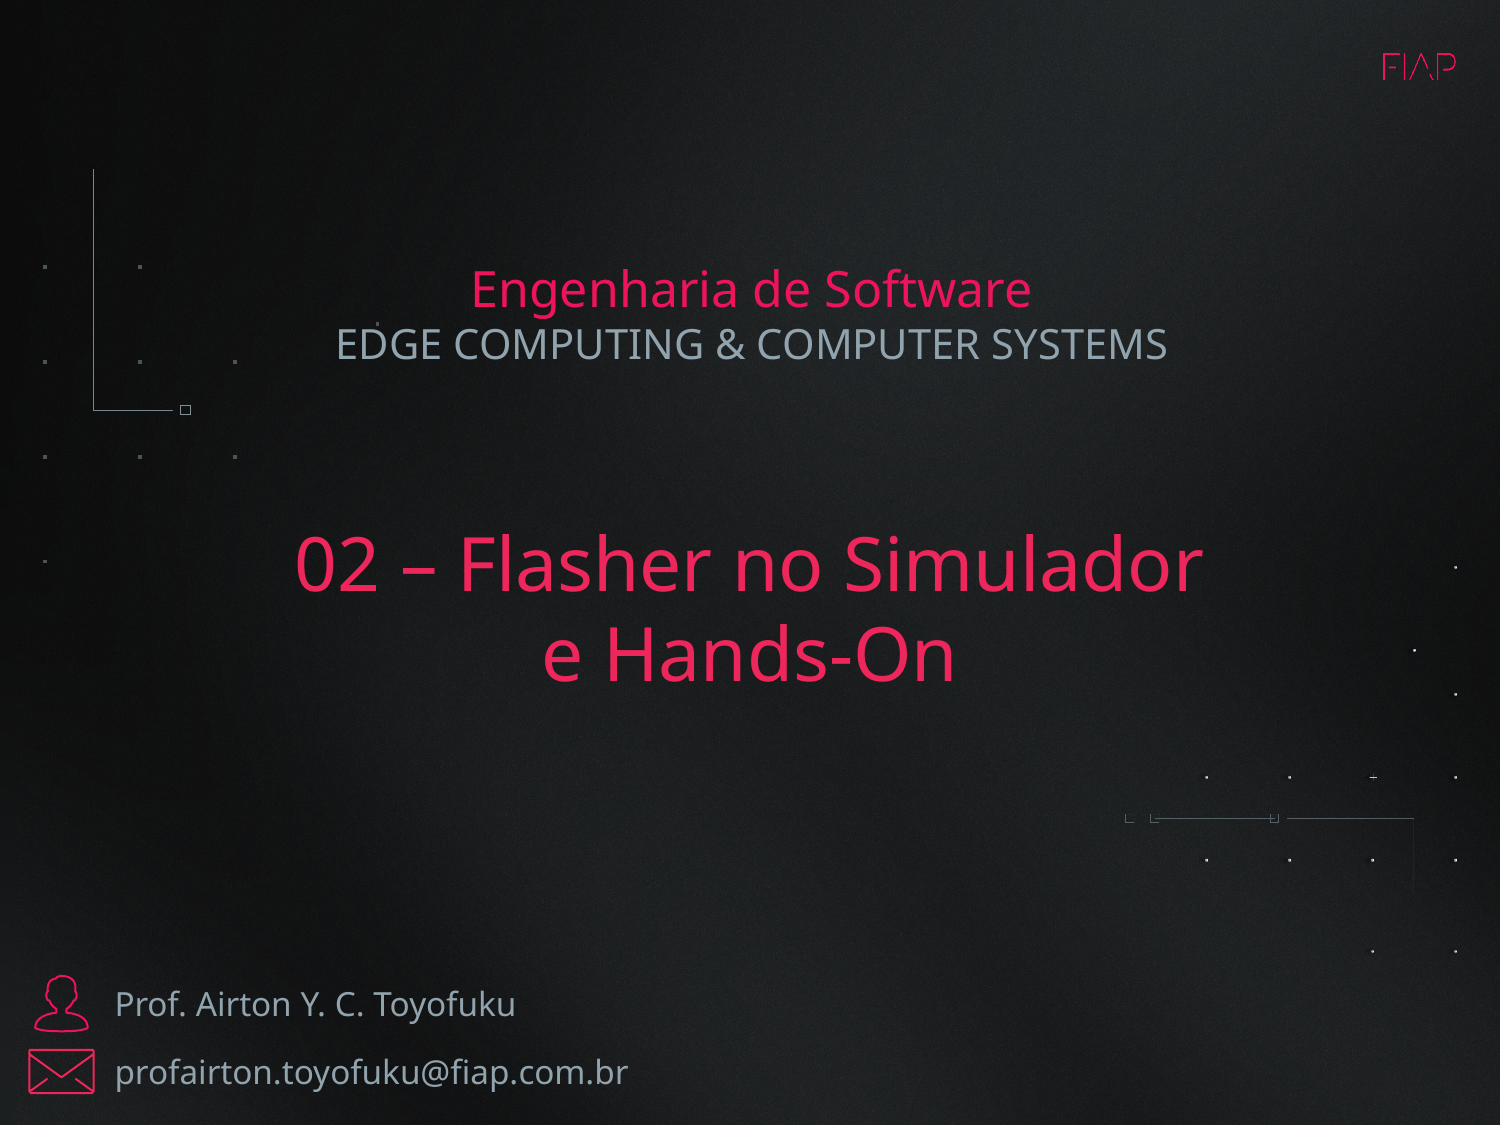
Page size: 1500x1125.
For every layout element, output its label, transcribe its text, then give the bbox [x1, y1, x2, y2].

text_box Engenharia de Software Edge Computing & Computer Systems [383, 250, 1243, 425]
text_box 02 – Flasher no Simulador e Hands-On [276, 509, 1224, 705]
picture [0, 0, 1500, 1125]
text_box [29, 975, 854, 1100]
